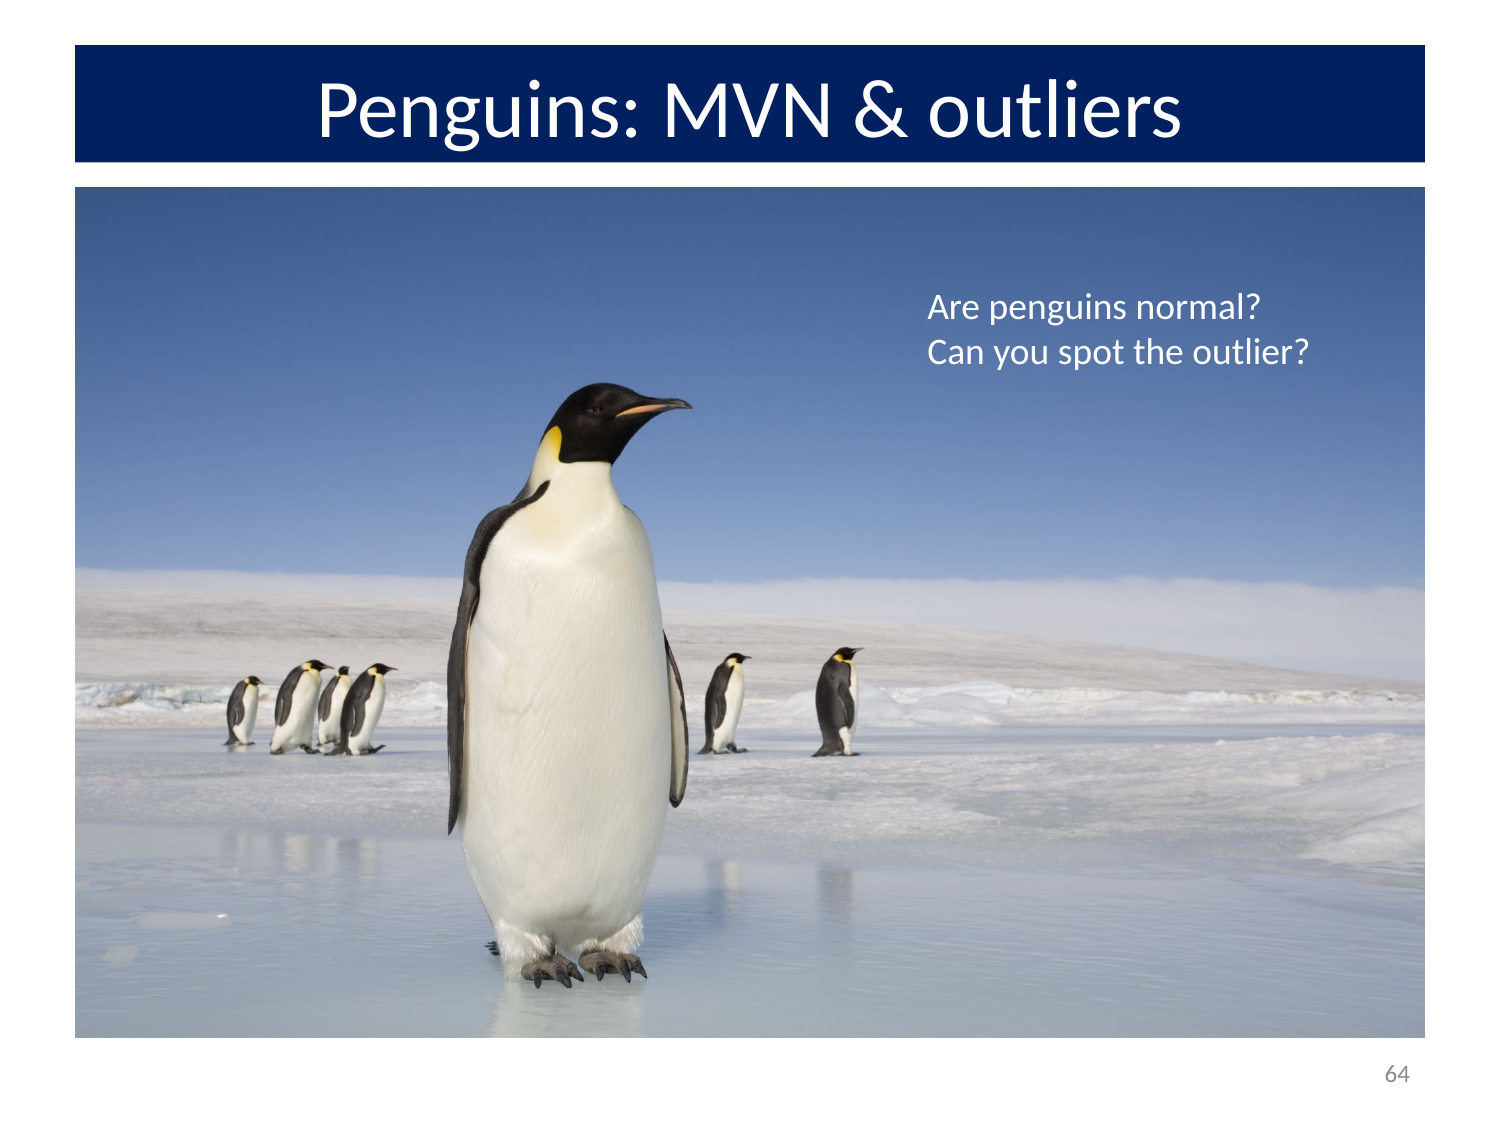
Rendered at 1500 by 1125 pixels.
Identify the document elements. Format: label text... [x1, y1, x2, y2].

picture [74, 187, 1426, 1038]
slide_number 64 [1074, 1045, 1425, 1103]
title Penguins: MVN & outliers [75, 45, 1425, 163]
